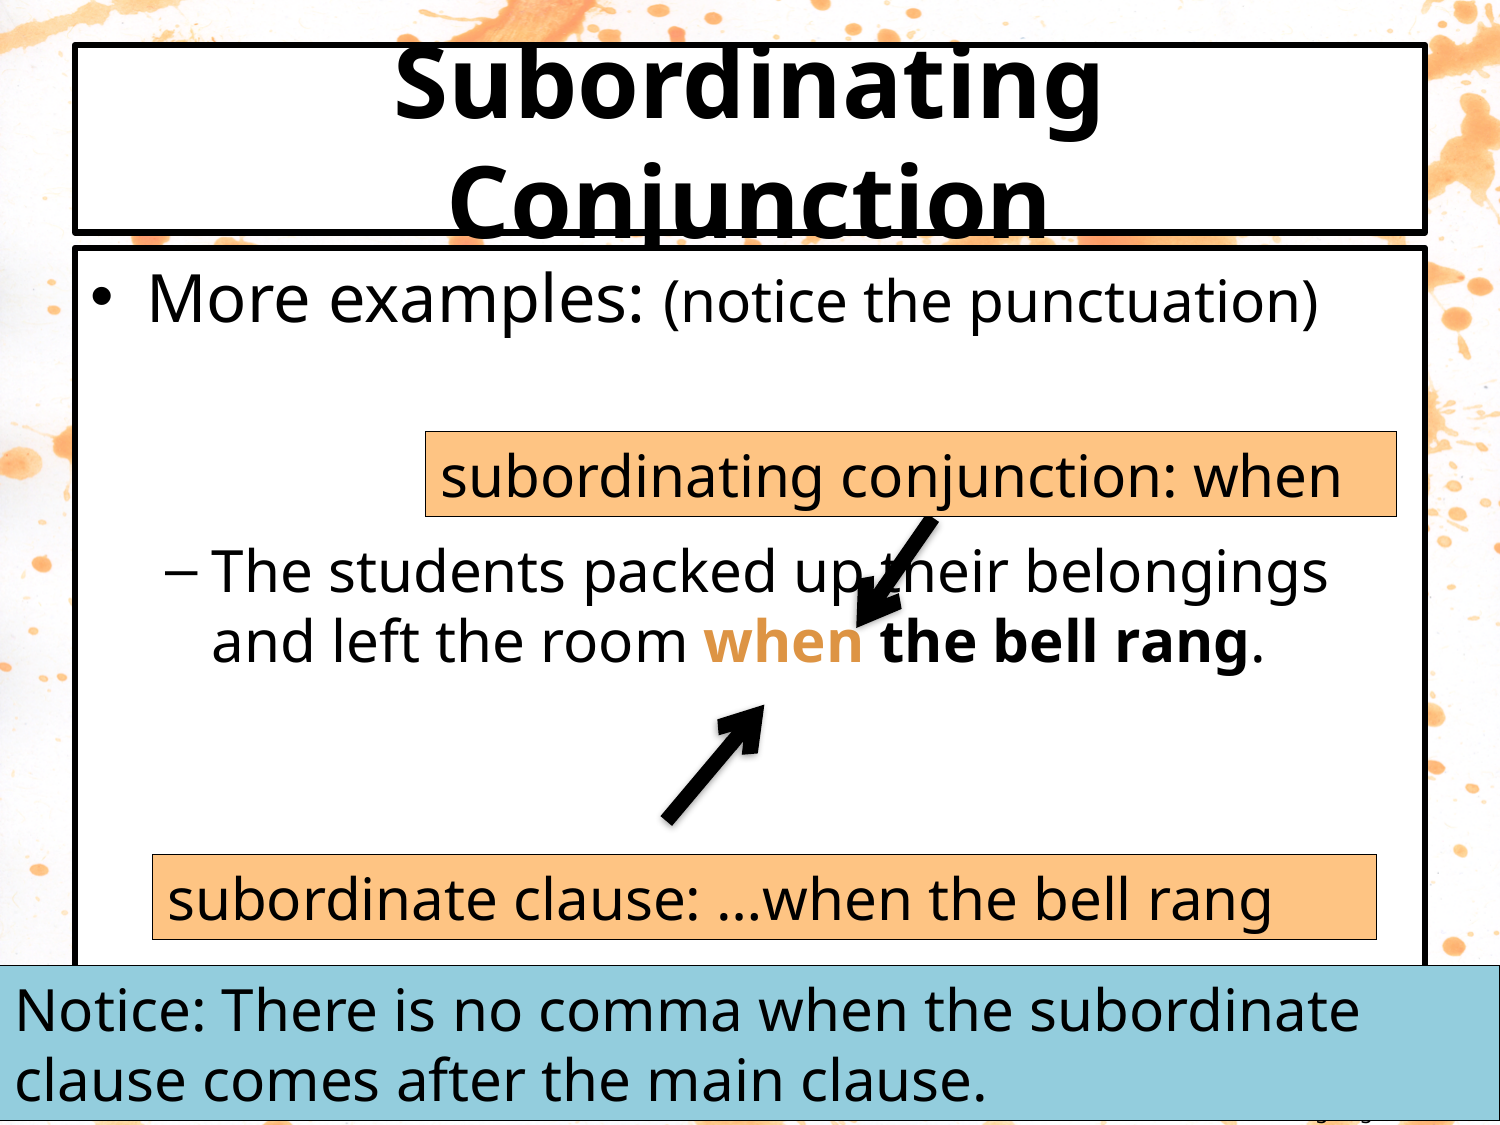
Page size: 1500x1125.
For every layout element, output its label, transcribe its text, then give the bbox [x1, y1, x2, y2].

text_box subordinate clause: …when the bell rang [152, 854, 1377, 940]
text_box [855, 517, 934, 629]
title Subordinating Conjunction [72, 42, 1428, 236]
text_box Notice: There is no comma when the subordinate clause comes after the main clause. [0, 965, 1500, 1121]
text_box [665, 704, 765, 822]
text_box subordinating conjunction: when [425, 431, 1397, 517]
list More examples: (notice the punctuation) The students packed up their belongings and left the room when the bell rang. [72, 245, 1428, 965]
picture [0, 0, 1500, 965]
picture [0, 1121, 1500, 1125]
